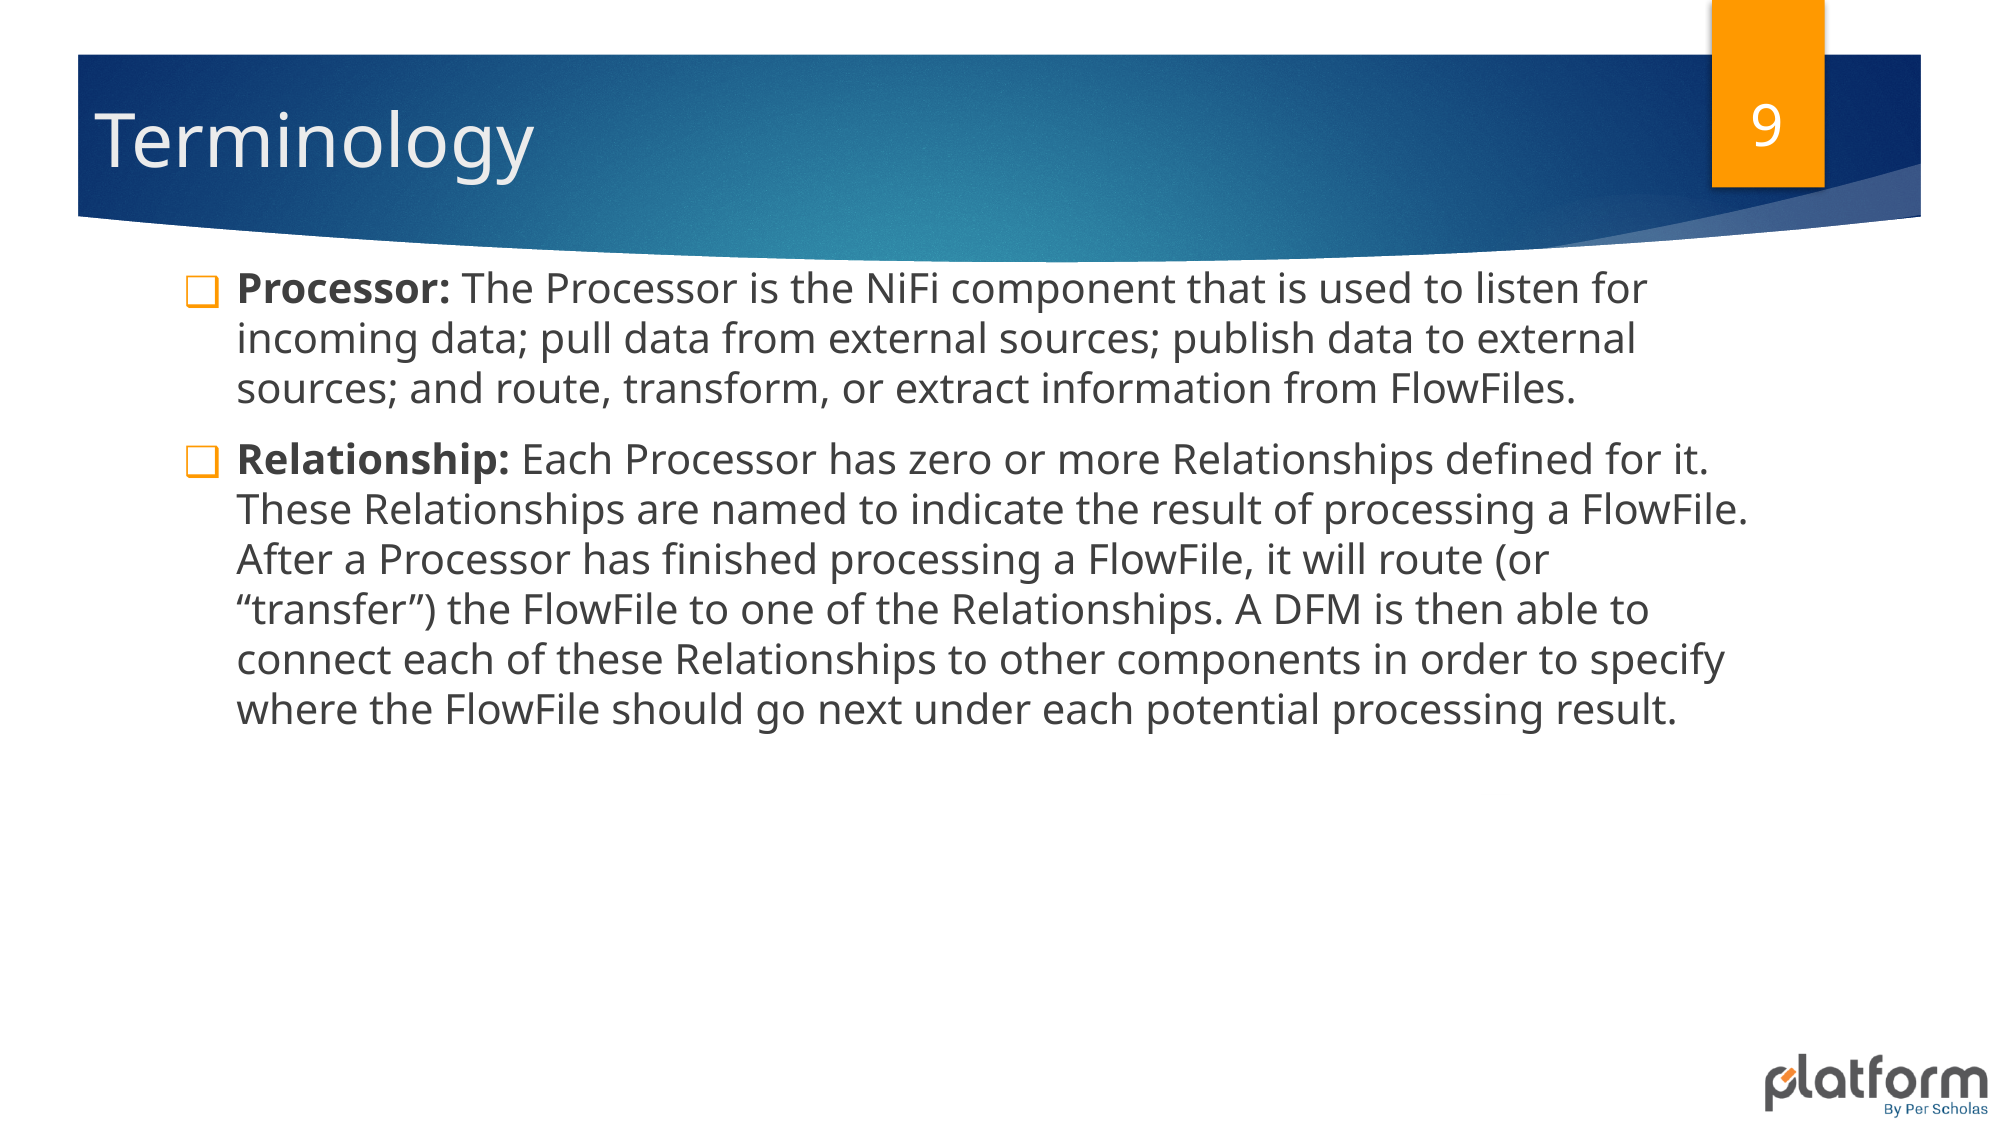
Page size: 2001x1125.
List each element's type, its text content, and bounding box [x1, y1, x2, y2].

slide_number 9 [1698, 48, 1836, 175]
picture [79, 55, 1920, 247]
list Processor: The Processor is the NiFi component that is used to listen for incoming data; pull data from external sources; publish data to external sources; and route, transform, or extract information from FlowFiles. Relationship: Each Processor has zero or more Relationships defined for it. These Relationships are named to indicate the result of processing a FlowFile. After a Processor has finished processing a FlowFile, it will route (or “transfer”) the FlowFile to one of the Relationships. A DFM is then able to connect each of these Relationships to other components in order to specify where the FlowFile should go next under each potential processing result. [146, 247, 1767, 970]
title Terminology [79, 79, 1518, 196]
text_box [1552, 210, 1769, 247]
picture [1754, 1044, 1996, 1125]
